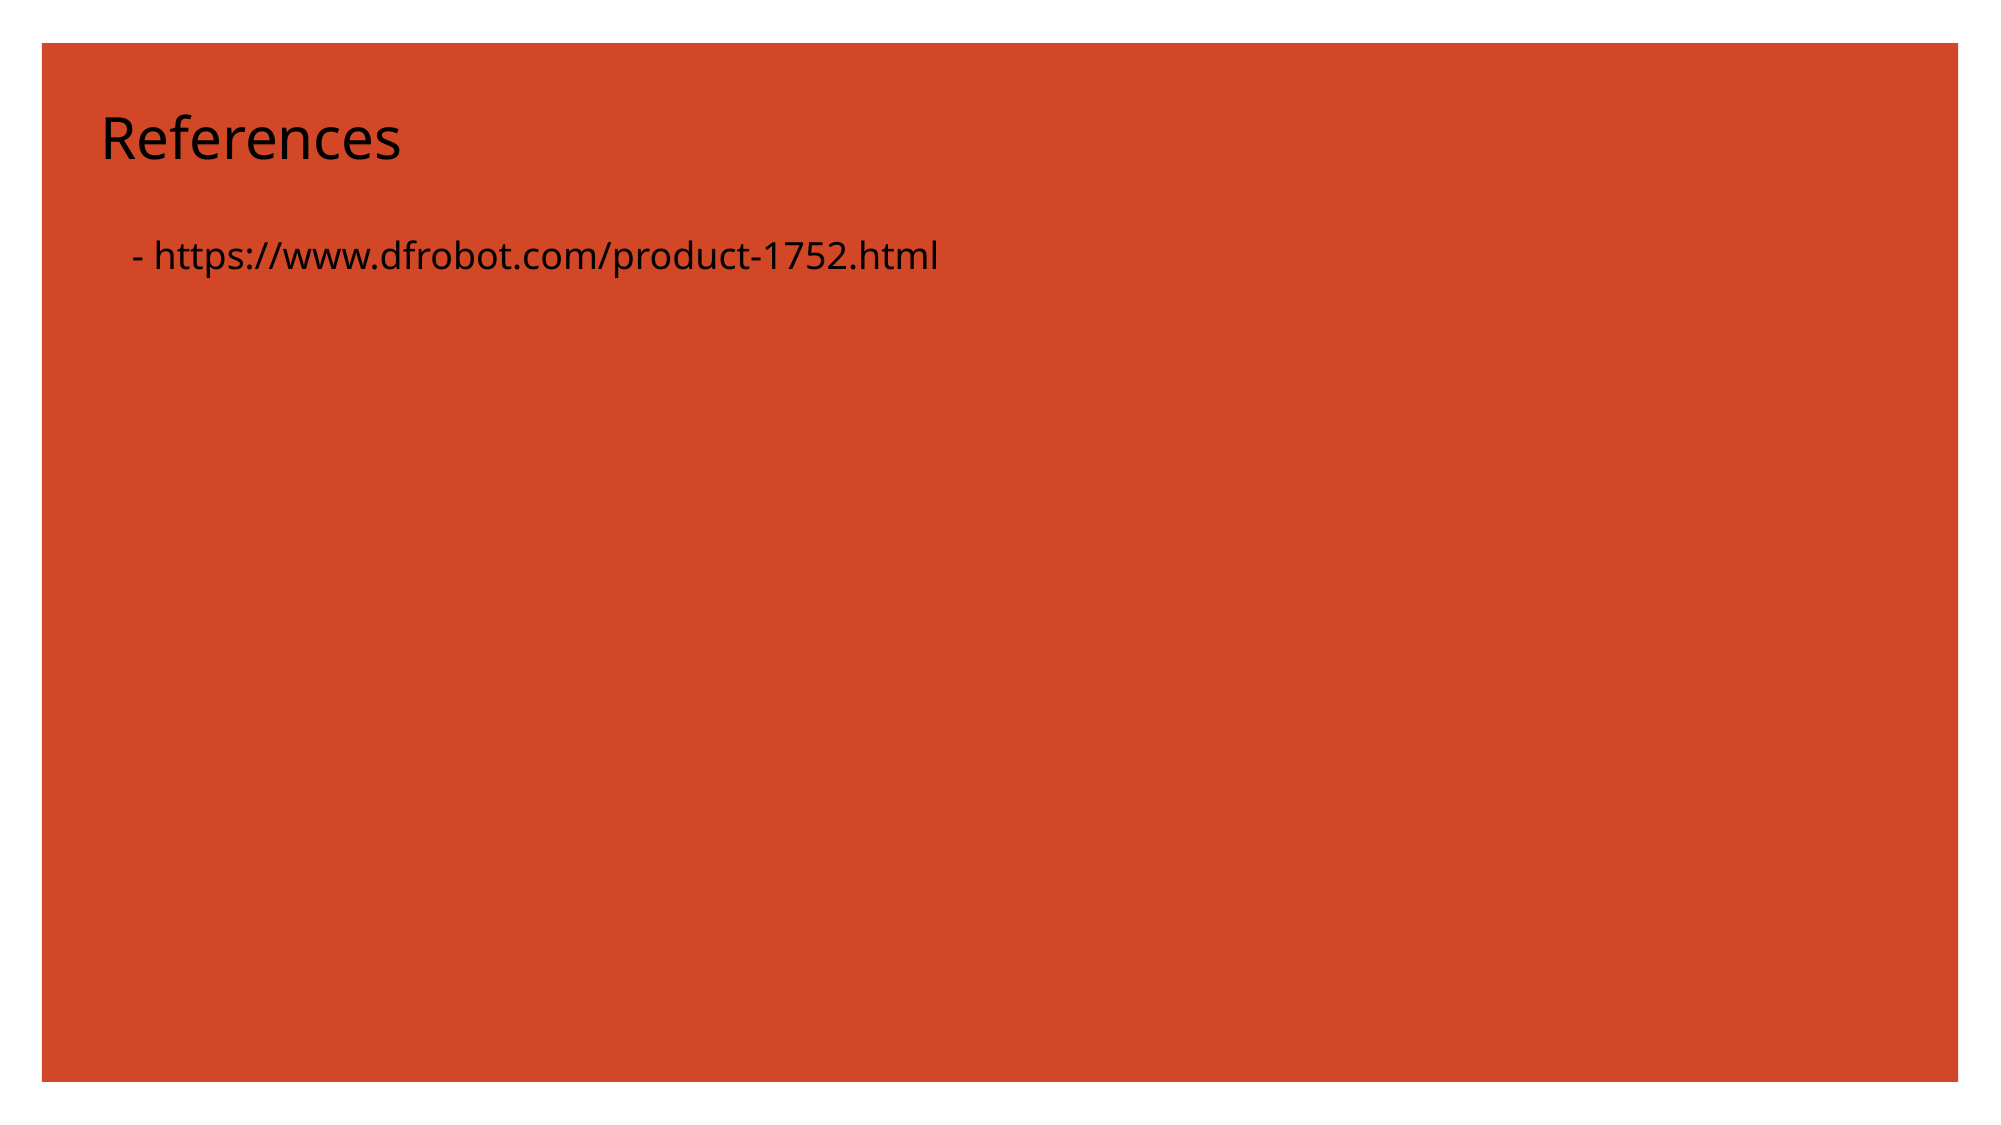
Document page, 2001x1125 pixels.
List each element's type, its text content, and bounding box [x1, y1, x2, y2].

text_box - https://www.dfrobot.com/product-1752.html [117, 224, 1818, 285]
title References [85, 73, 1214, 179]
